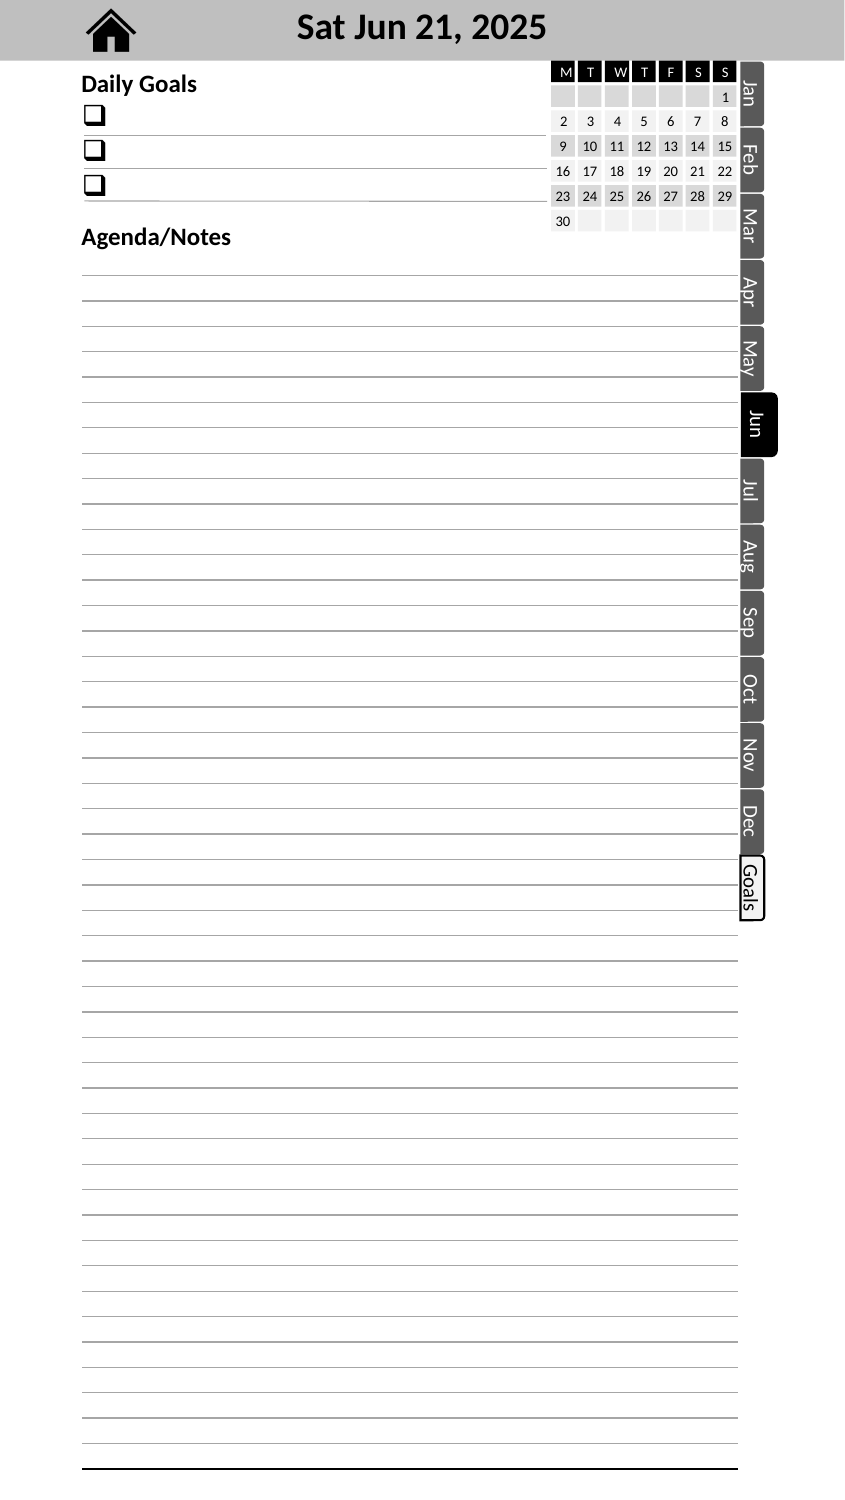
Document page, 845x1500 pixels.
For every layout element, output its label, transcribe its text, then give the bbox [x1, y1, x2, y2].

list Sat Jun 21, 2025 [190, 0, 655, 61]
picture [82, 1, 140, 59]
